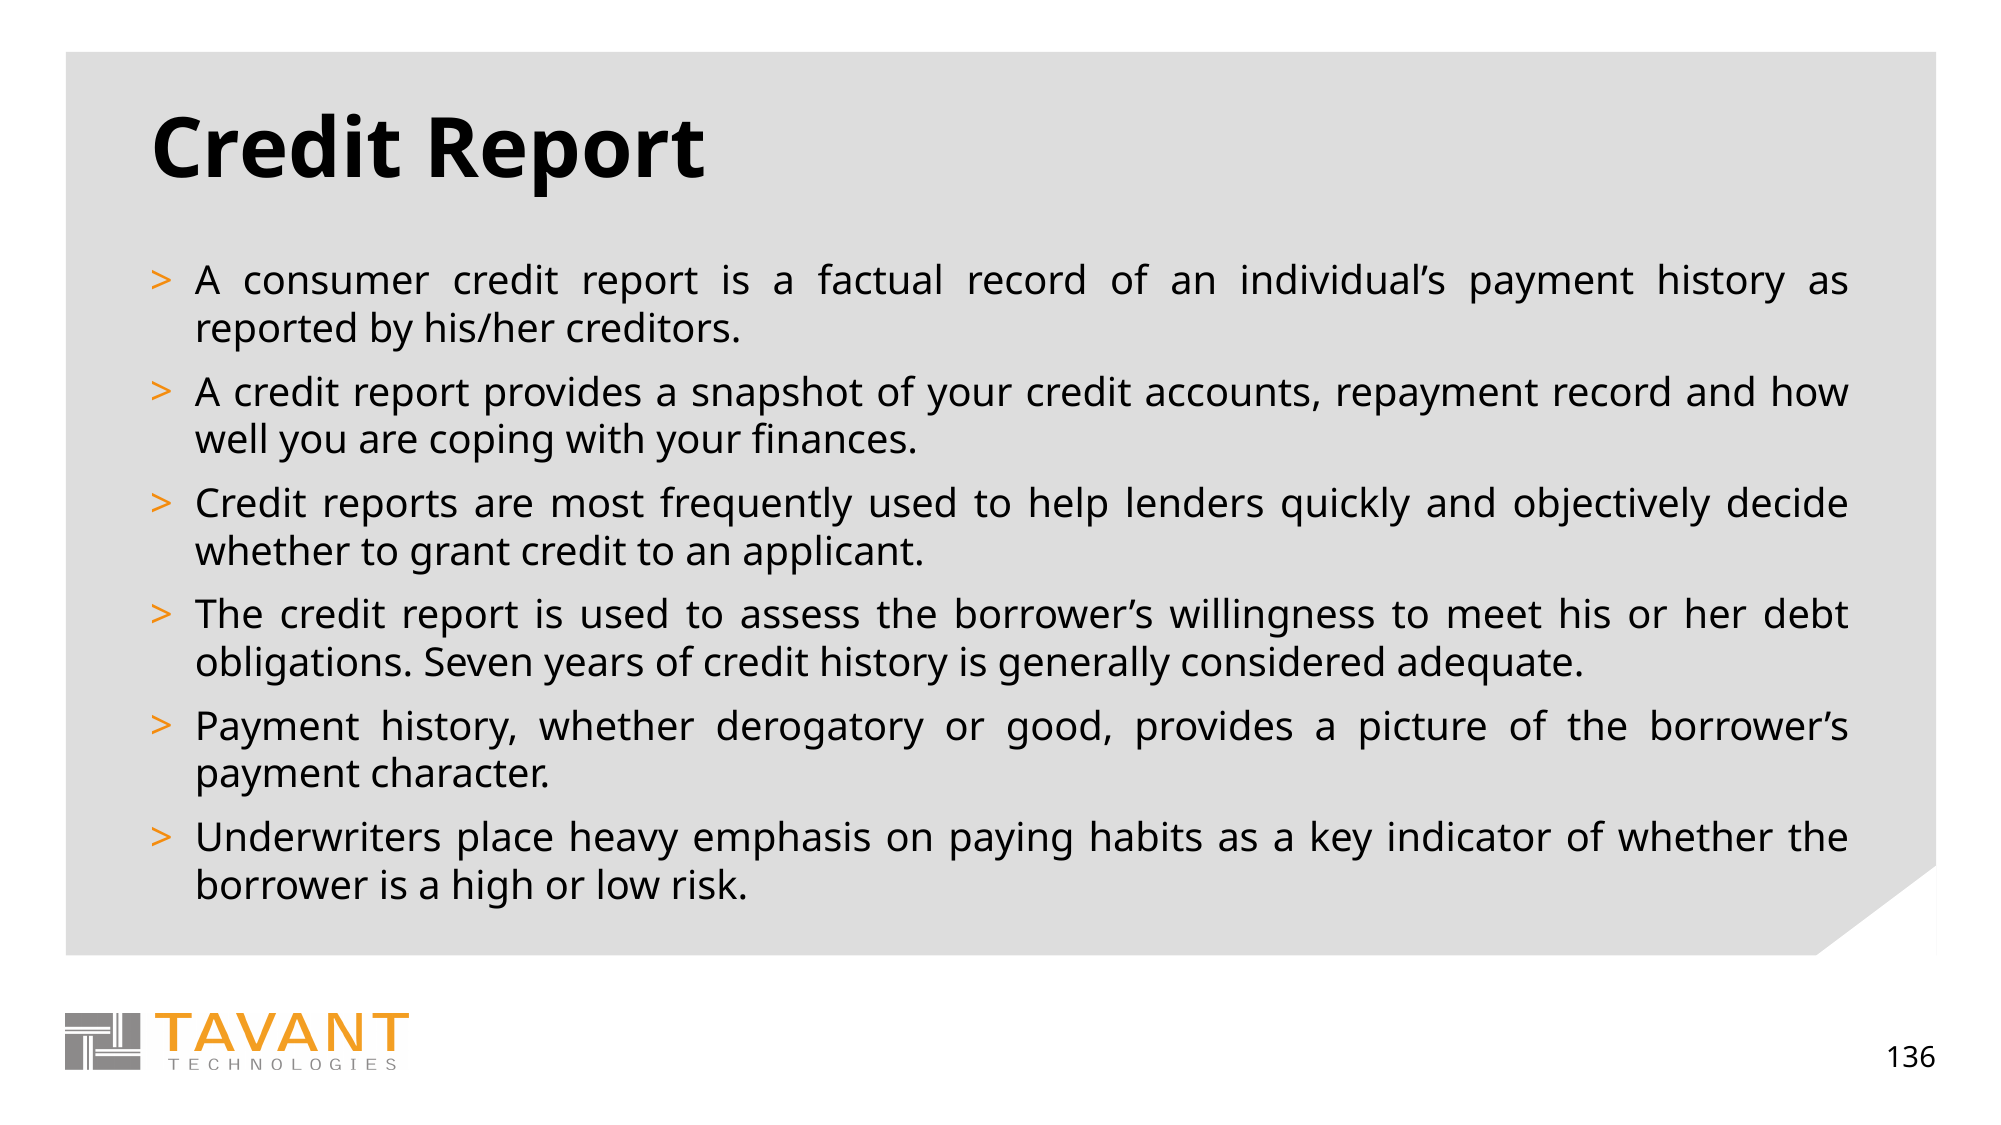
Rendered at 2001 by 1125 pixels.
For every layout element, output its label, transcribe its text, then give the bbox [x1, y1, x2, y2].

picture [65, 1013, 409, 1070]
list A consumer credit report is a factual record of an individual’s payment history as reported by his/her creditors. A credit report provides a snapshot of your credit accounts, repayment record and how well you are coping with your finances. Credit reports are most frequently used to help lenders quickly and objectively decide whether to grant credit to an applicant. The credit report is used to assess the borrower’s willingness to meet his or her debt obligations. Seven years of credit history is generally considered adequate. Payment history, whether derogatory or good, provides a picture of the borrower’s payment character. Underwriters place heavy emphasis on paying habits as a key indicator of whether the borrower is a high or low risk. [150, 247, 1850, 923]
slide_number 136 [1519, 1028, 1937, 1090]
title Credit Report [150, 50, 1850, 239]
